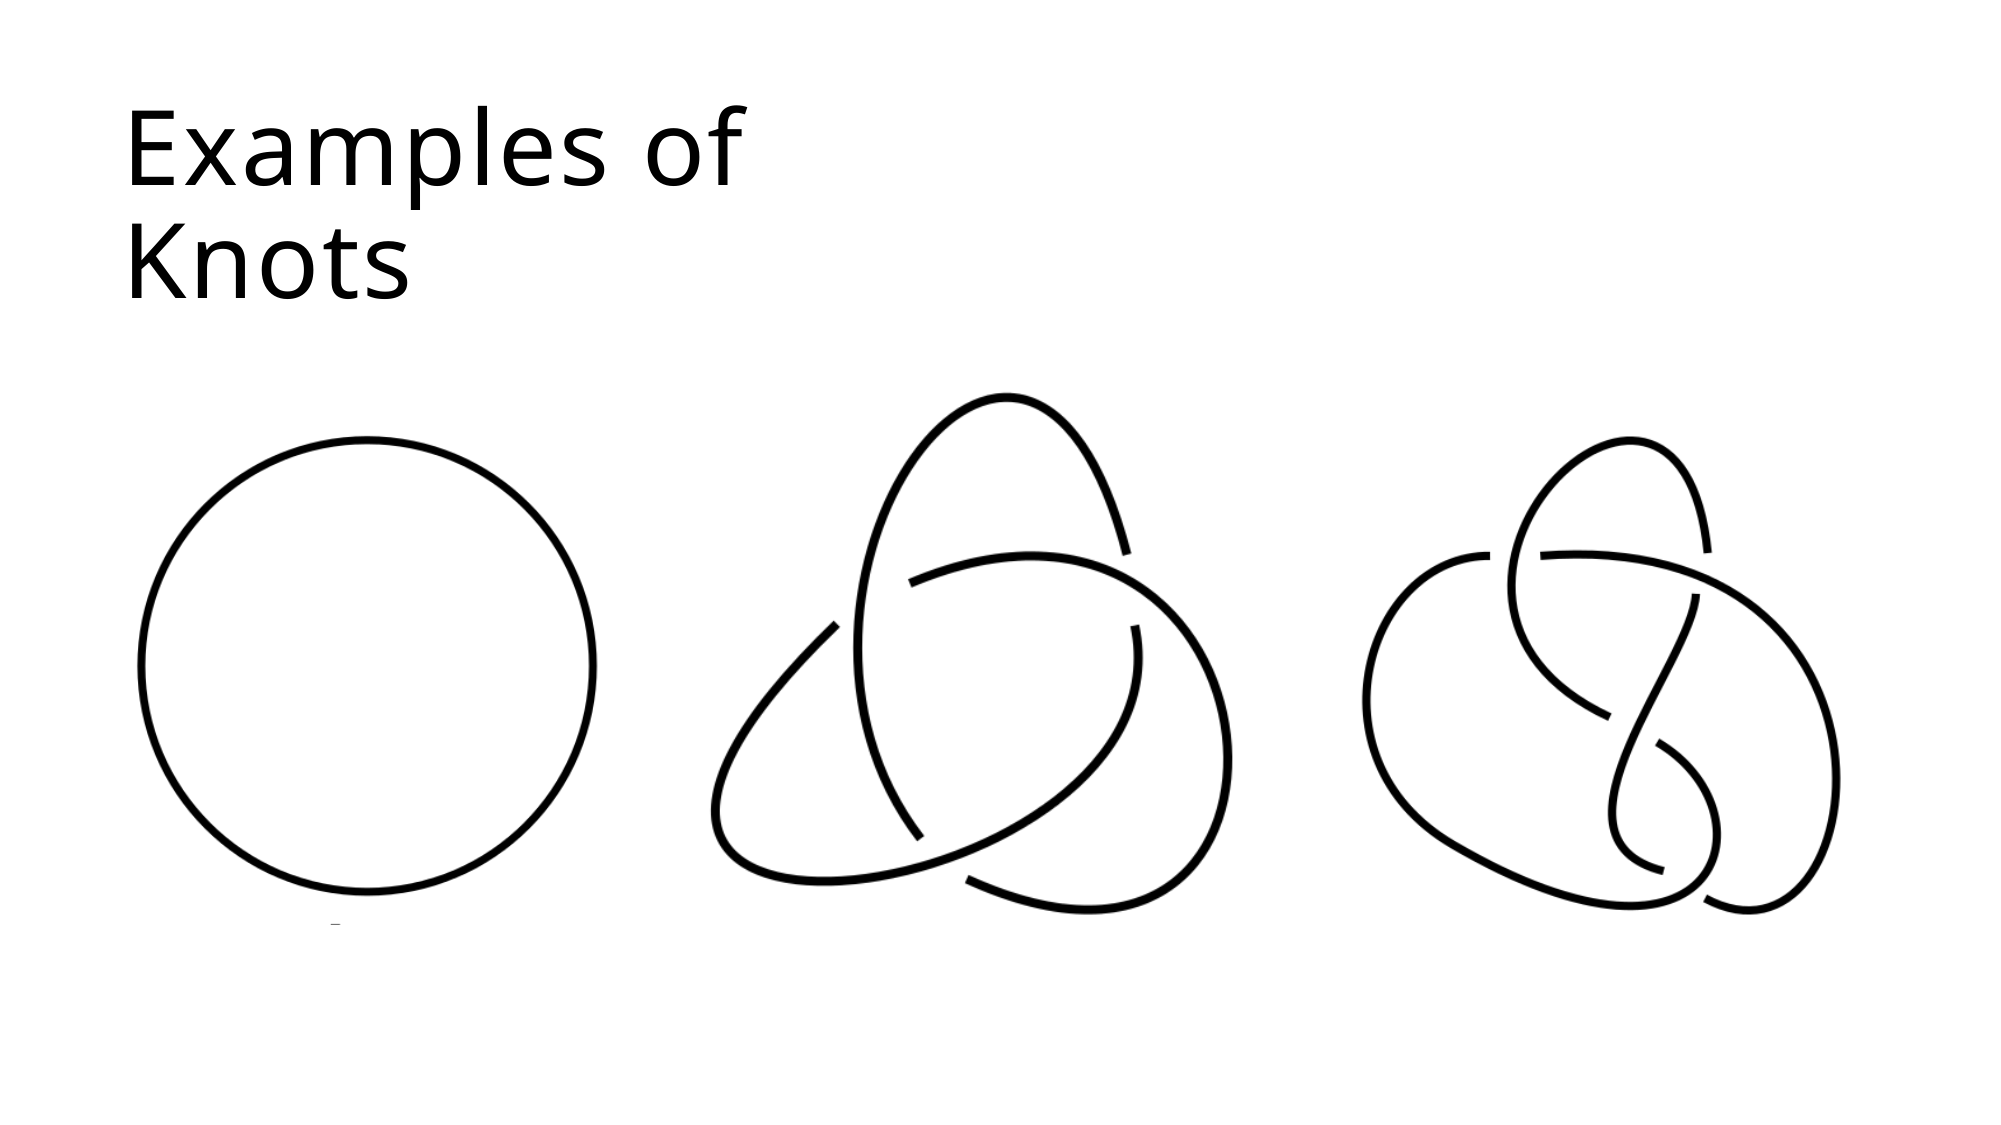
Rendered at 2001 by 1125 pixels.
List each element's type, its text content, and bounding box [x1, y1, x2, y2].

picture [53, 362, 1291, 926]
title Examples of Knots [104, 77, 1052, 239]
picture [1334, 362, 1862, 925]
